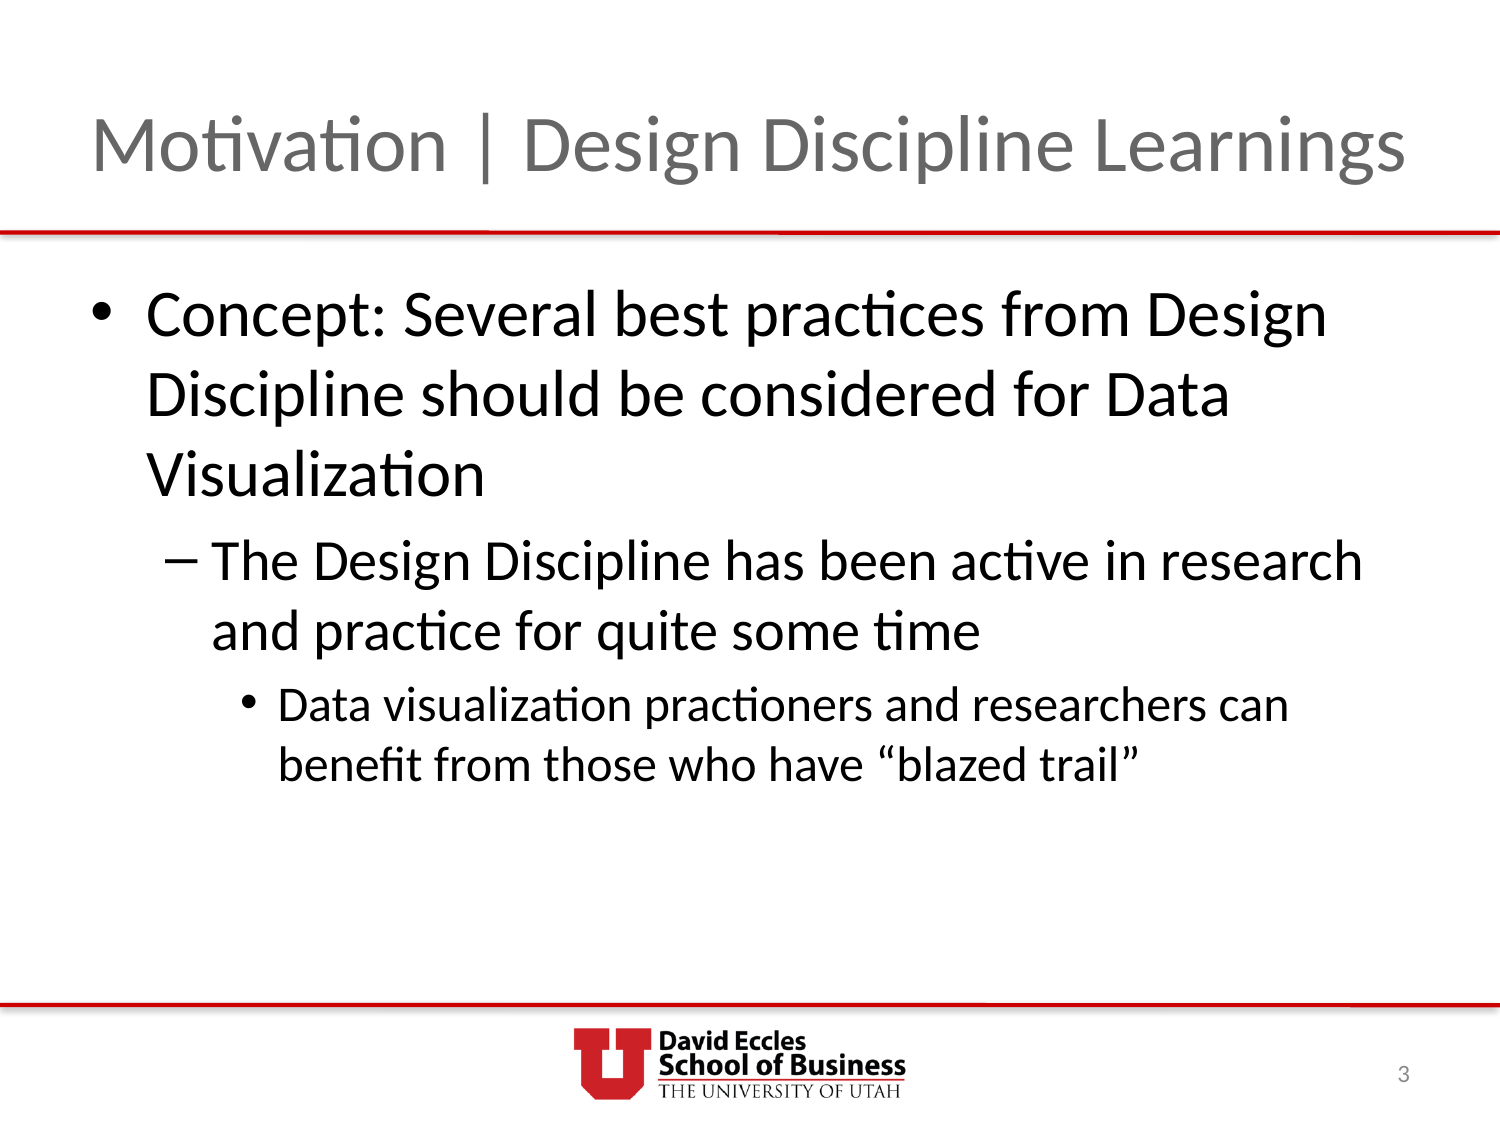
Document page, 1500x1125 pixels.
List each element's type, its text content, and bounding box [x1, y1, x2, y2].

list Concept: Several best practices from Design Discipline should be considered for Data Visualization The Design Discipline has been active in research and practice for quite some time Data visualization practioners and researchers can benefit from those who have “blazed trail” [75, 262, 1425, 1005]
title Motivation | Design Discipline Learnings [75, 45, 1425, 233]
picture [573, 1026, 907, 1102]
slide_number 3 [1074, 1042, 1425, 1103]
